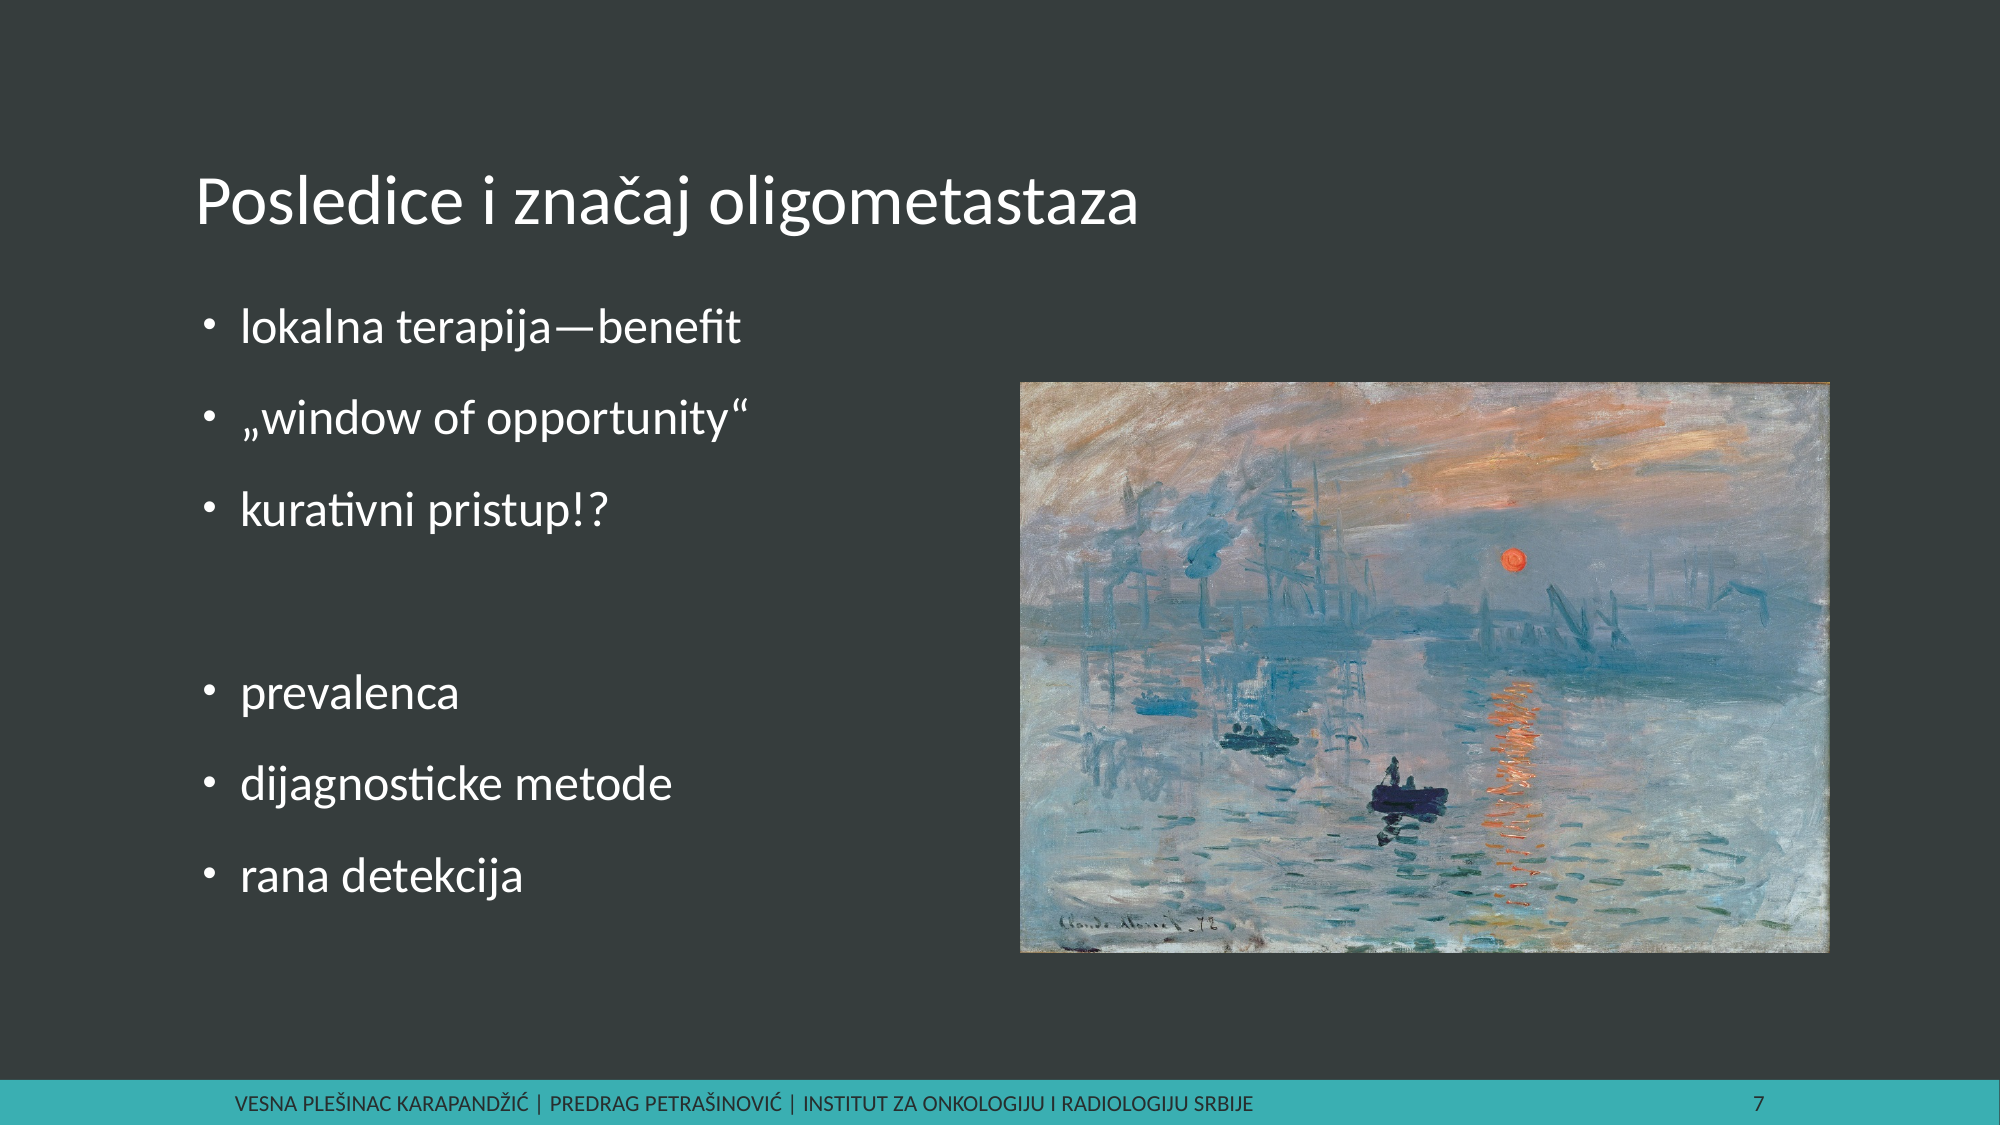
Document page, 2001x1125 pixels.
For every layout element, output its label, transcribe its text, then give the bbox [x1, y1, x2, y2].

footer Vesna Plešinac Karapandžić | Predrag Petrašinović | Institut za onkologiju i radiologiju Srbije [219, 1083, 1395, 1122]
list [1019, 382, 1830, 953]
slide_number 7 [1674, 1083, 1780, 1122]
title Posledice i značaj oligometastaza [180, 45, 1830, 248]
list lokalna terapija—benefit „window of opportunity“ kurativni pristup!? prevalenca dijagnosticke metode rana detekcija [180, 292, 990, 1043]
